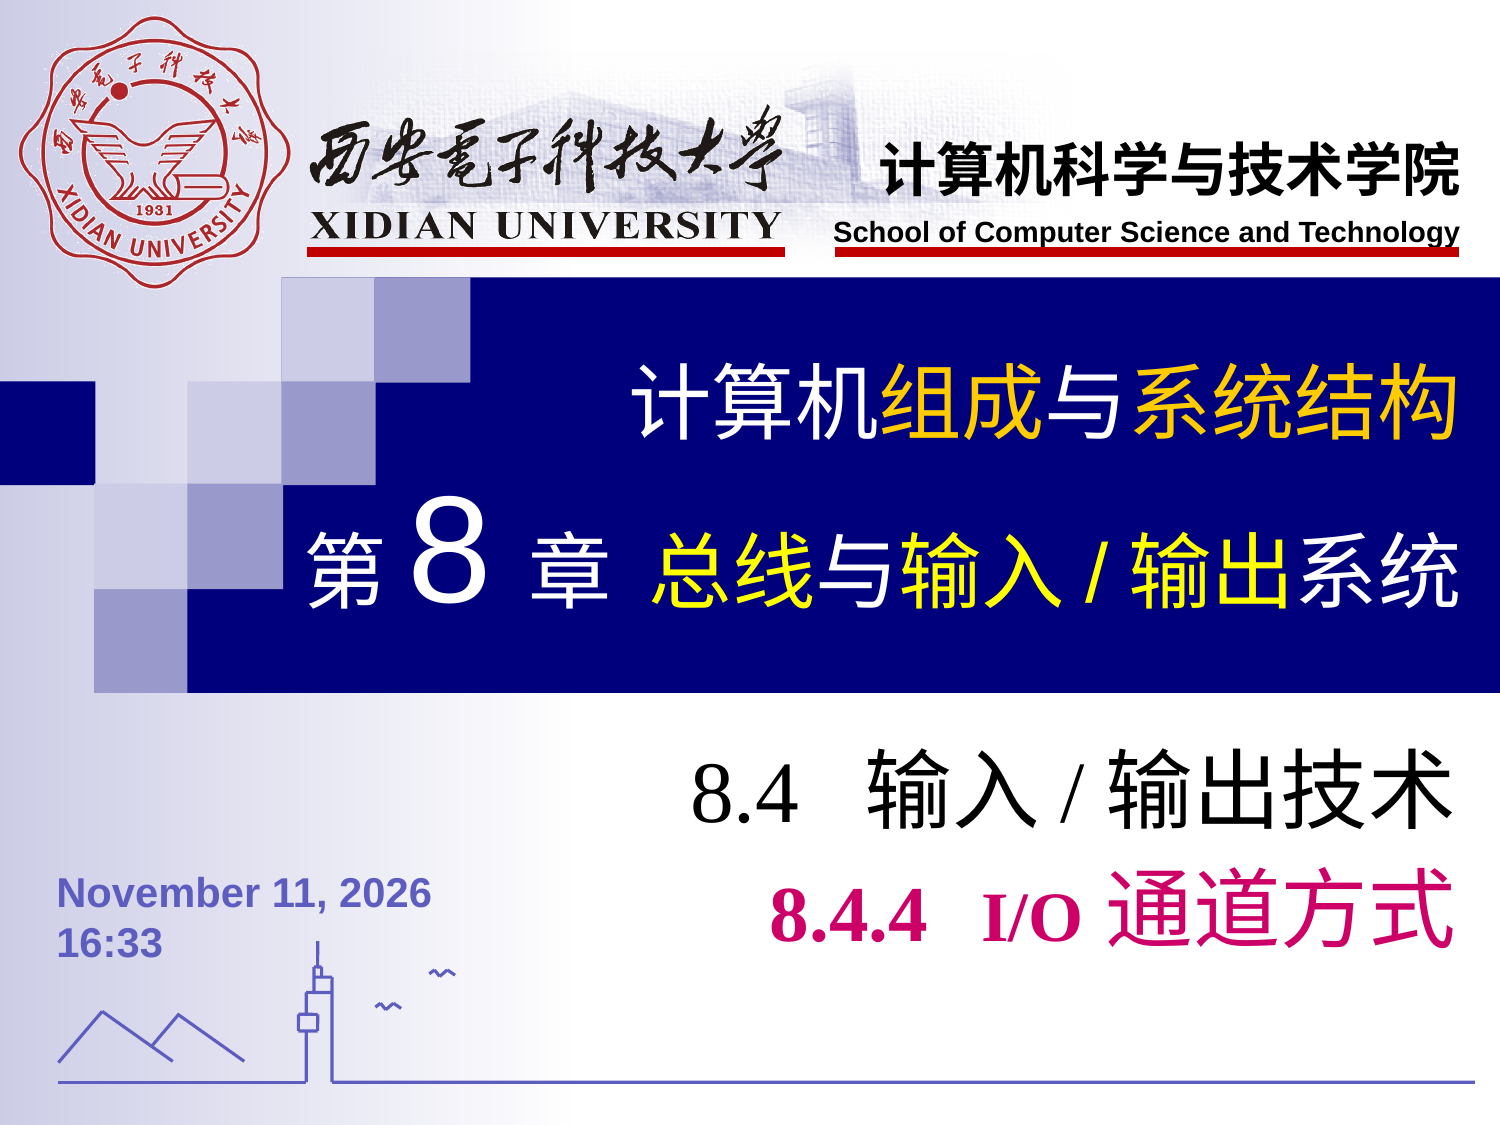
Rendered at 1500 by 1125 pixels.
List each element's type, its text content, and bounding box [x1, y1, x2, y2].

picture [307, 101, 786, 244]
subtitle 计算机组成与系统结构 第8章 总线与输入/输出系统 [64, 278, 1477, 705]
text_box 8.4 输入/输出技术 [218, 727, 1471, 859]
text_box 8.4.4 I/O 通道方式 [324, 846, 1471, 977]
picture [17, 14, 293, 292]
